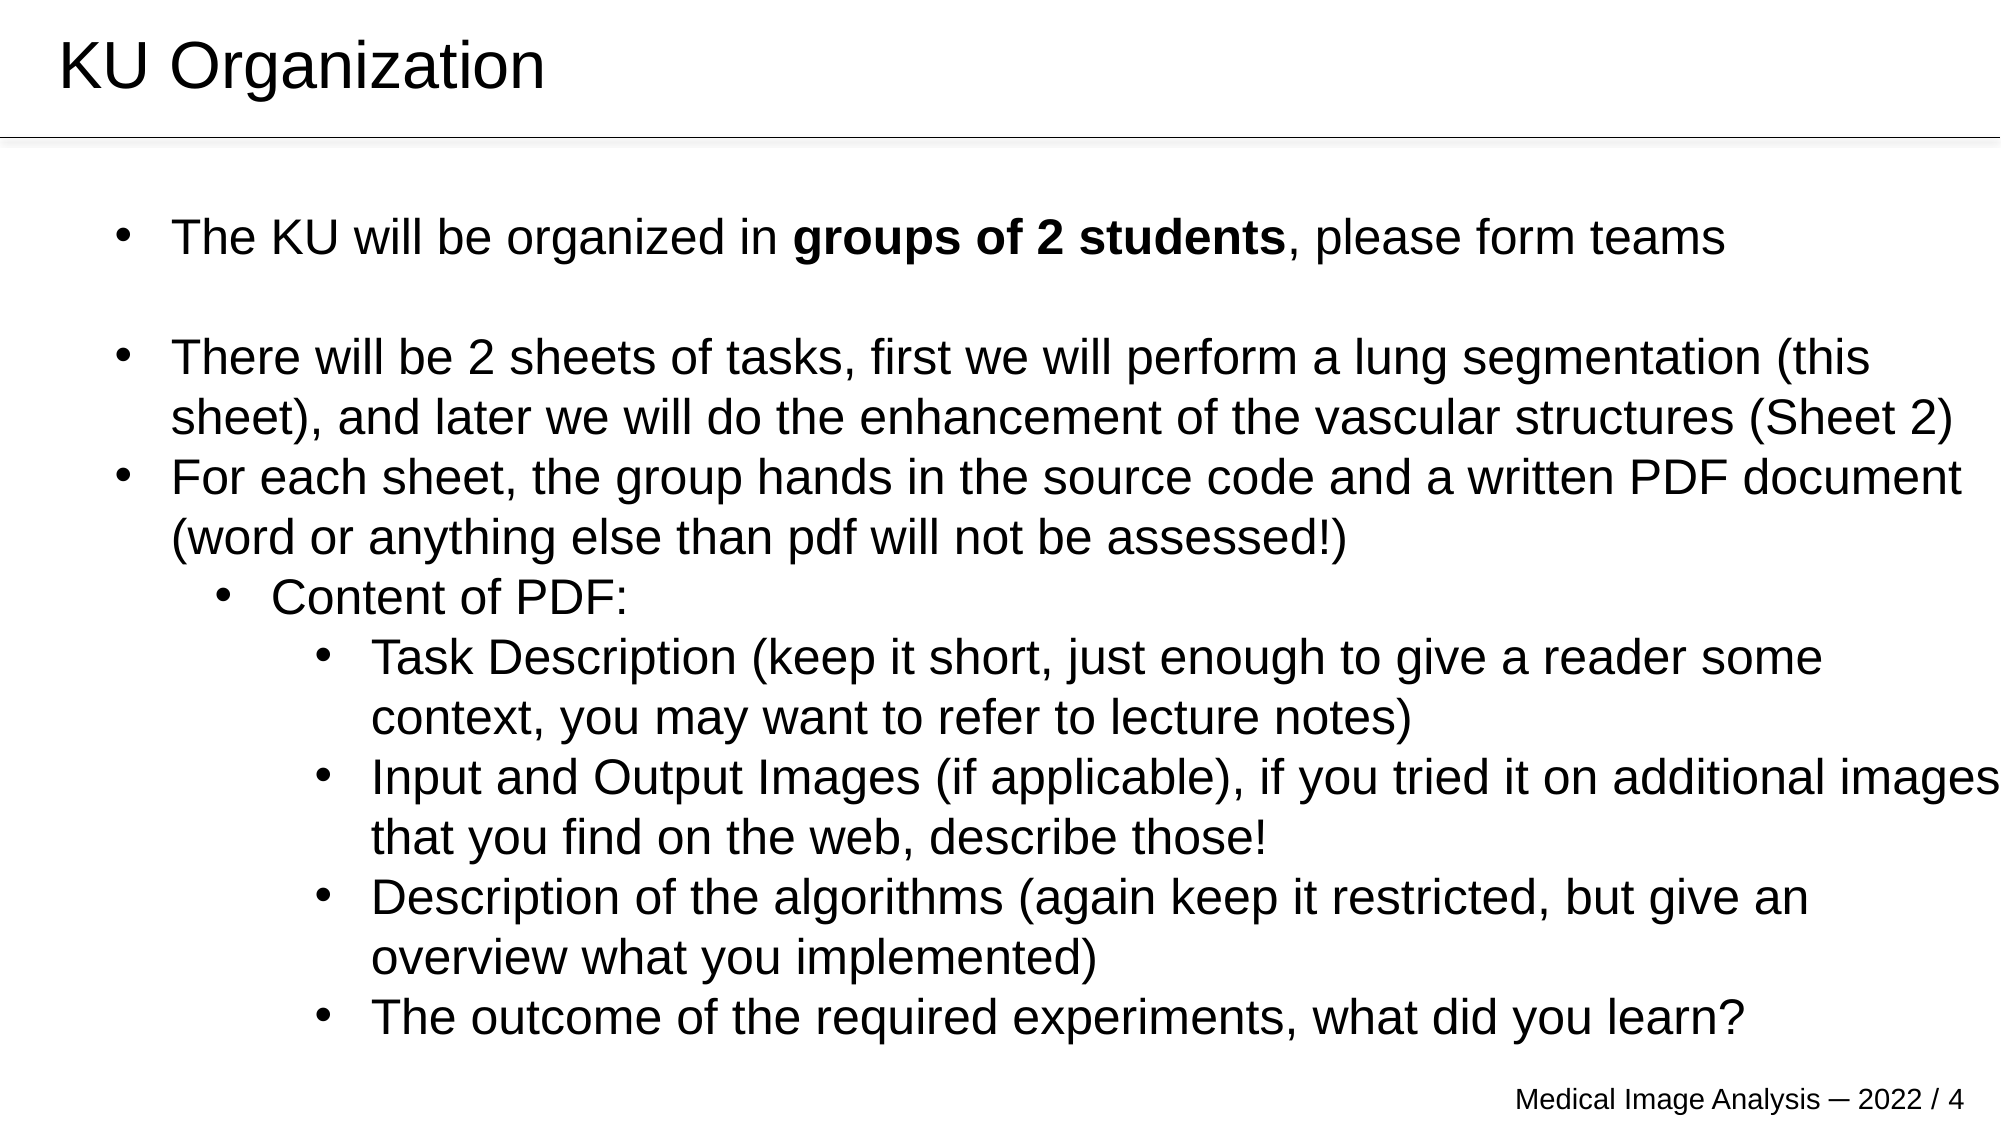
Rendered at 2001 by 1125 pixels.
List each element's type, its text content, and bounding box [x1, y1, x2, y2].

text_box The KU will be organized in groups of 2 students, please form teams There will be 2 sheets of tasks, first we will perform a lung segmentation (this sheet), and later we will do the enhancement of the vascular structures (Sheet 2) For each sheet, the group hands in the source code and a written PDF document (word or anything else than pdf will not be assessed!) Content of PDF: Task Description (keep it short, just enough to give a reader some context, you may want to refer to lecture notes) Input and Output Images (if applicable), if you tried it on additional images that you find on the web, describe those! Description of the algorithms (again keep it restricted, but give an overview what you implemented) The outcome of the required experiments, what did you learn? [99, 196, 2000, 1052]
title KU Organization [58, 21, 1895, 116]
